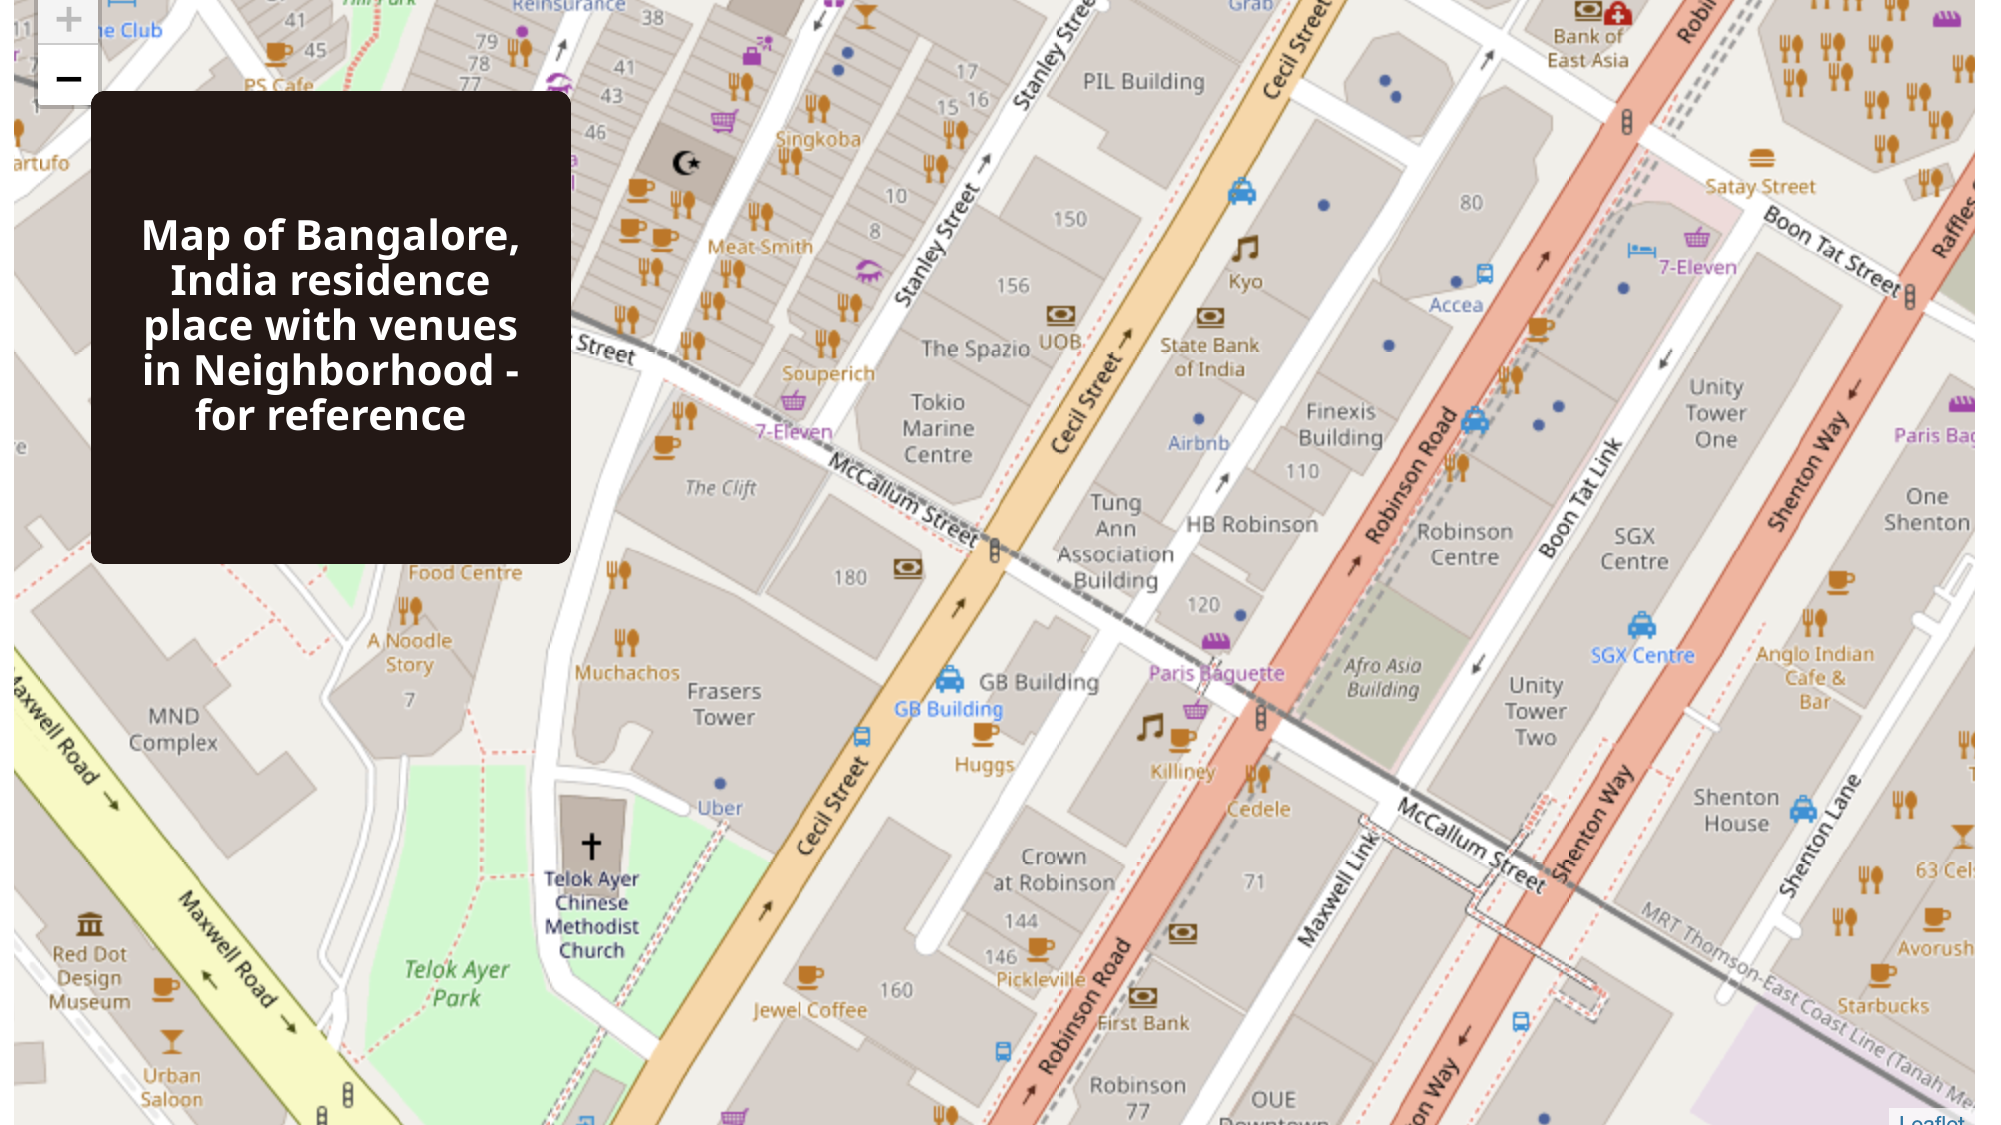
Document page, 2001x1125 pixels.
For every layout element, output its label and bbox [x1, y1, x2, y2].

list [0, 0, 2000, 1125]
